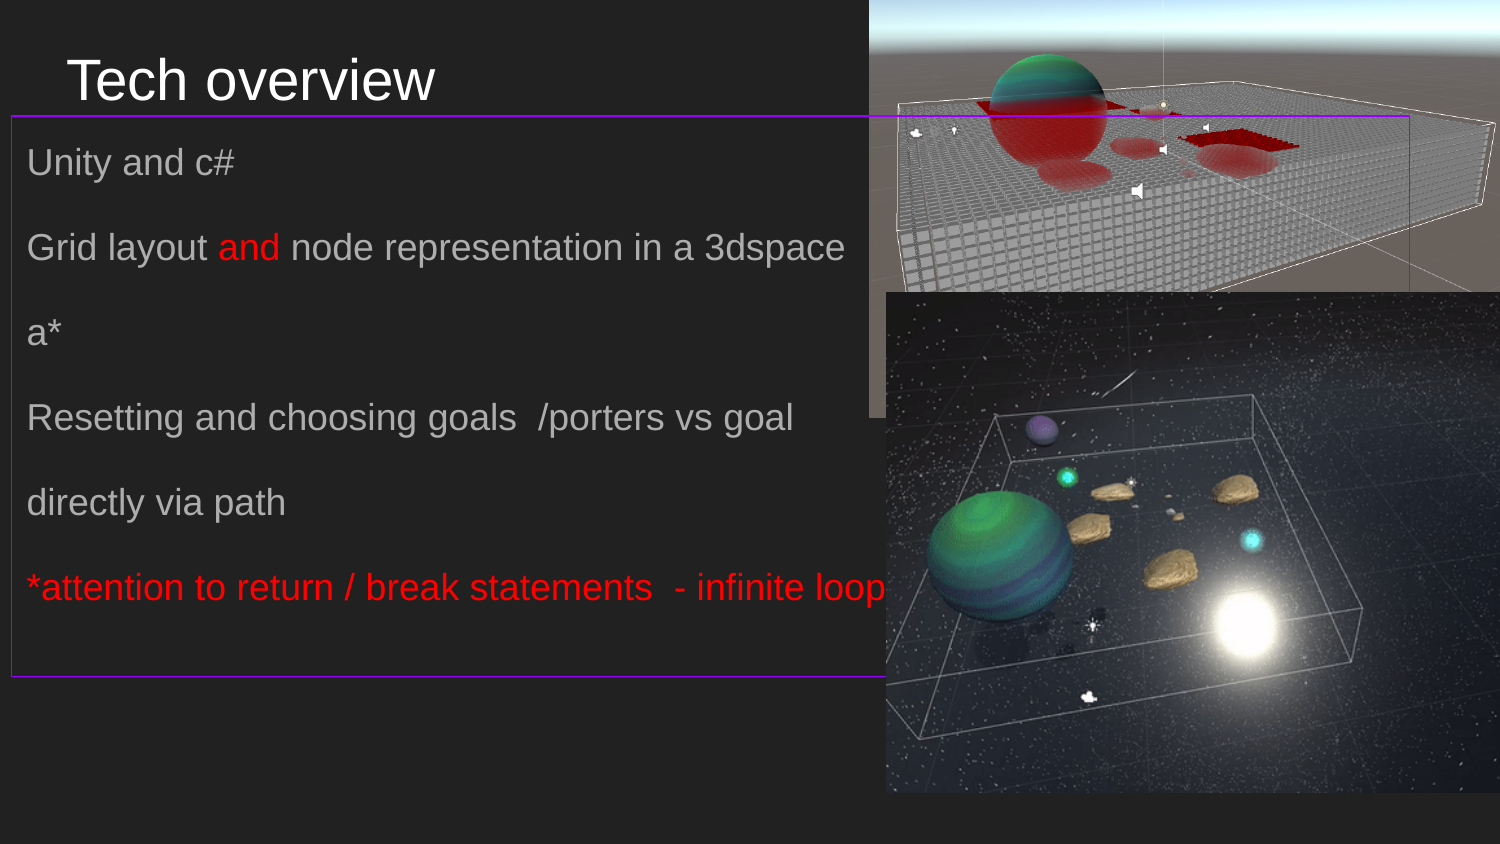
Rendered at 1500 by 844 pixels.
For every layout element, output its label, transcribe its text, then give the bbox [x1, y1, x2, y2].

title Tech overview [51, 27, 864, 116]
list Unity and c# Grid layout and node representation in a 3dspace a* Resetting and choosing goals /porters vs goal directly via path *attention to return / break statements - infinite loops [11, 116, 881, 677]
picture [869, 0, 1500, 794]
